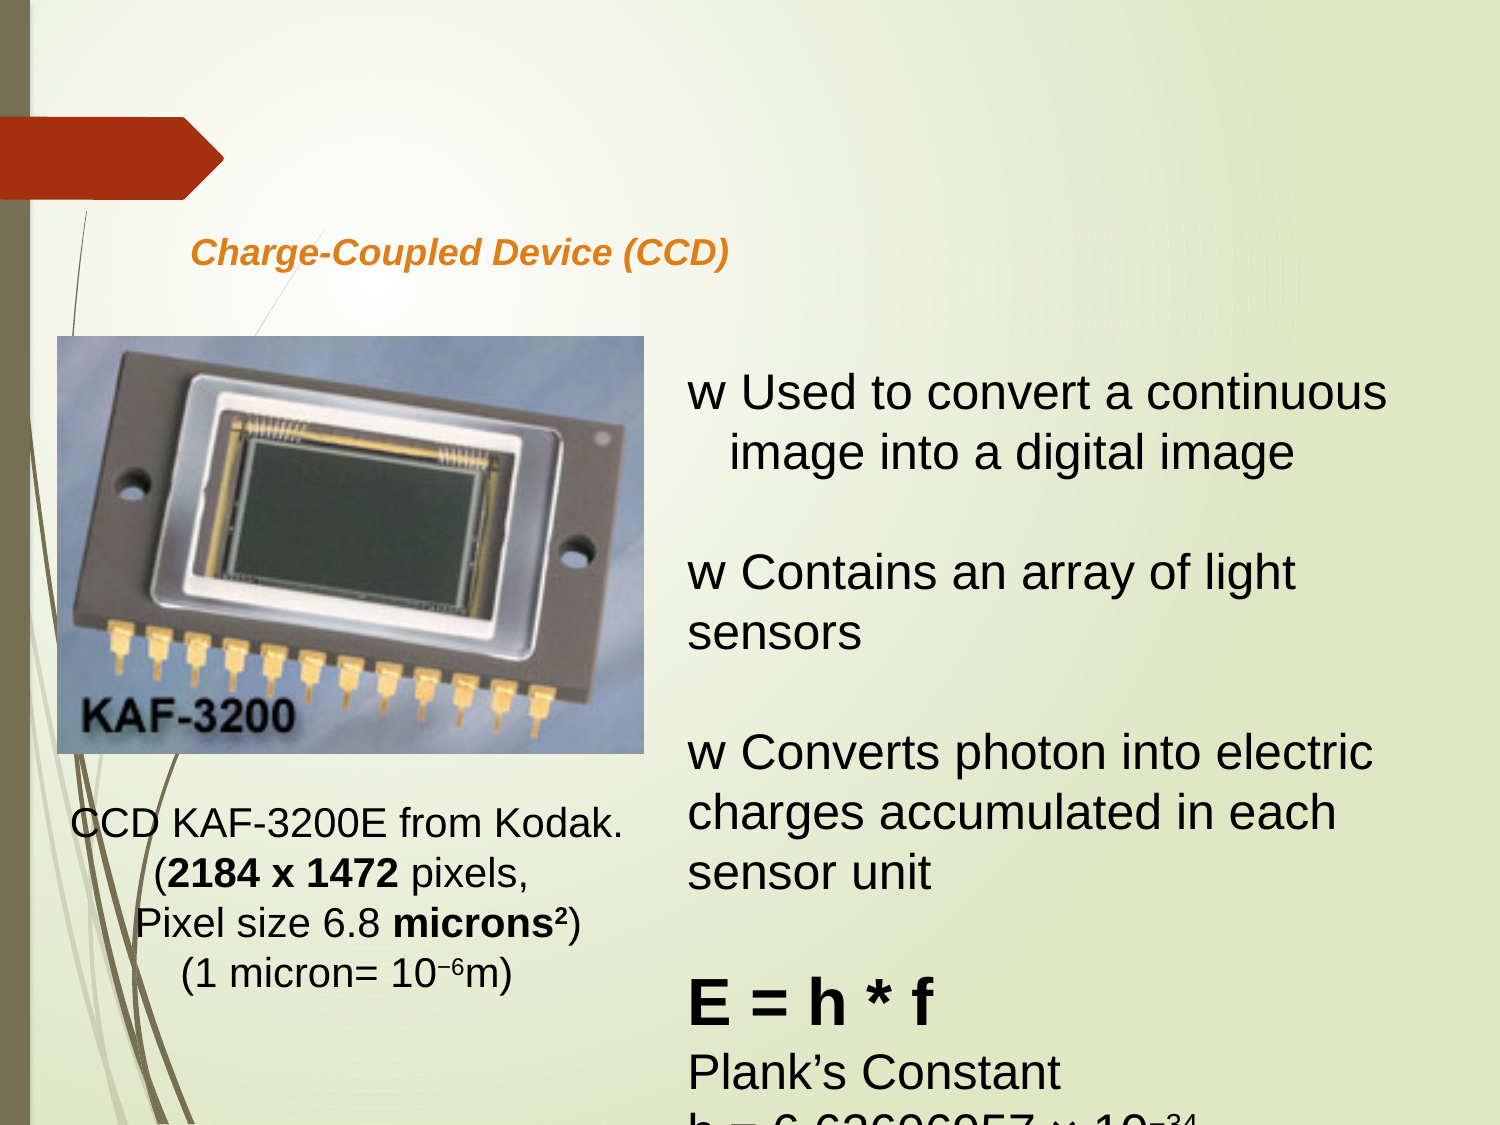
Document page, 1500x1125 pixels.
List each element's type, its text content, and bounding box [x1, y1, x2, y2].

text_box CCD KAF-3200E from Kodak. (2184 x 1472 pixels, Pixel size 6.8 microns2) (1 micron= 10−6m) [54, 788, 640, 1004]
picture [57, 336, 644, 755]
text_box Charge-Coupled Device (CCD) [175, 220, 745, 281]
text_box w Used to convert a continuous image into a digital image w Contains an array of light sensors w Converts photon into electric charges accumulated in each sensor unit E = h * f Plank’s Constant h = 6.62606957 × 10−34 [672, 351, 1500, 1125]
